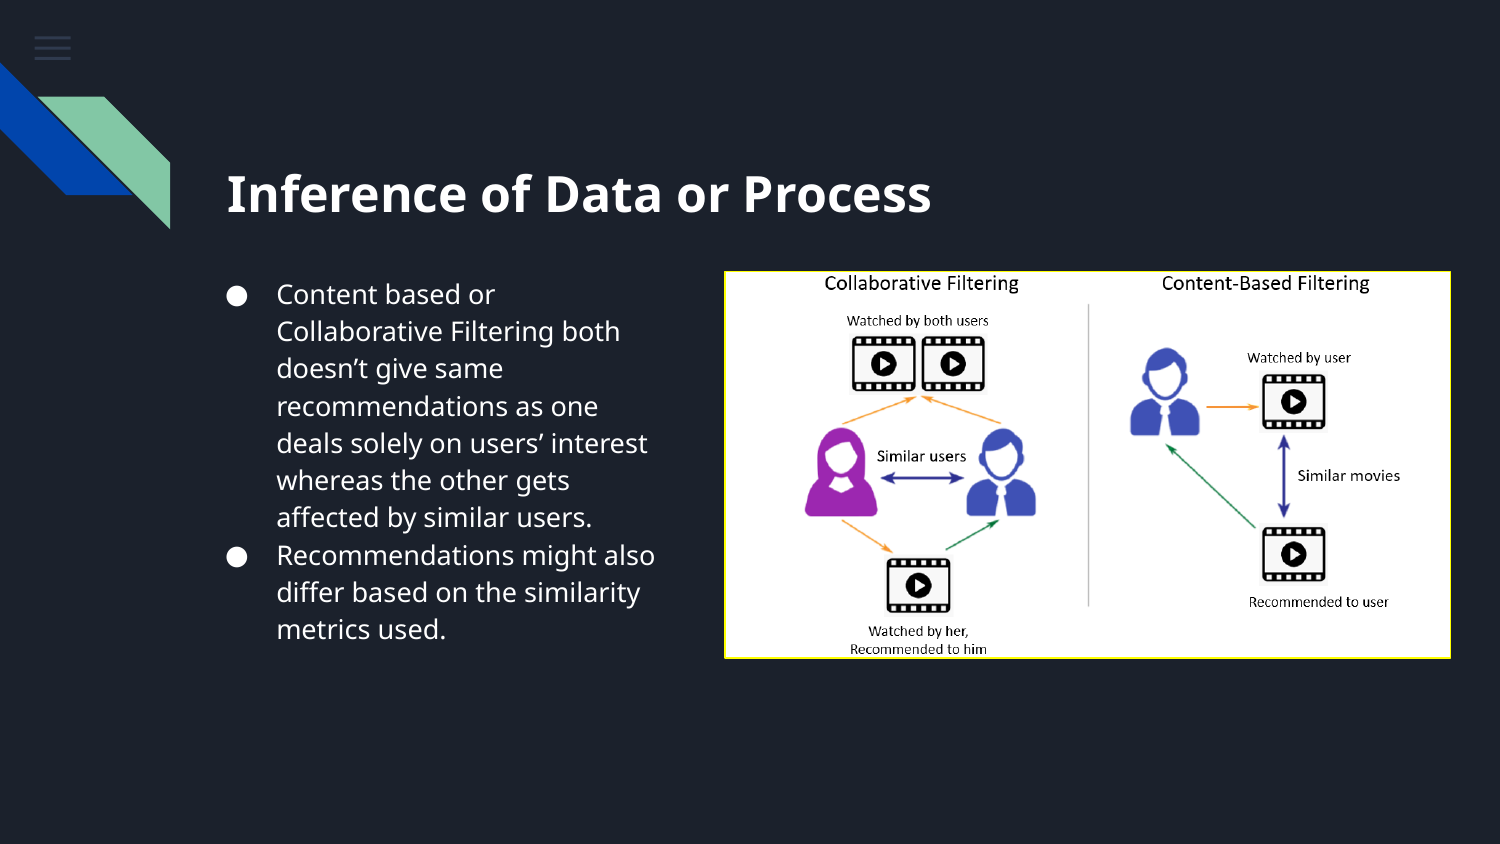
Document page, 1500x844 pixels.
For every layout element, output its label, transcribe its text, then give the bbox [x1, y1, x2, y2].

picture [725, 271, 1451, 658]
list Content based or Collaborative Filtering both doesn’t give same recommendations as one deals solely on users’ interest whereas the other gets affected by similar users. Recommendations might also differ based on the similarity metrics used. [186, 257, 679, 658]
title Inference of Data or Process [212, 138, 1134, 237]
